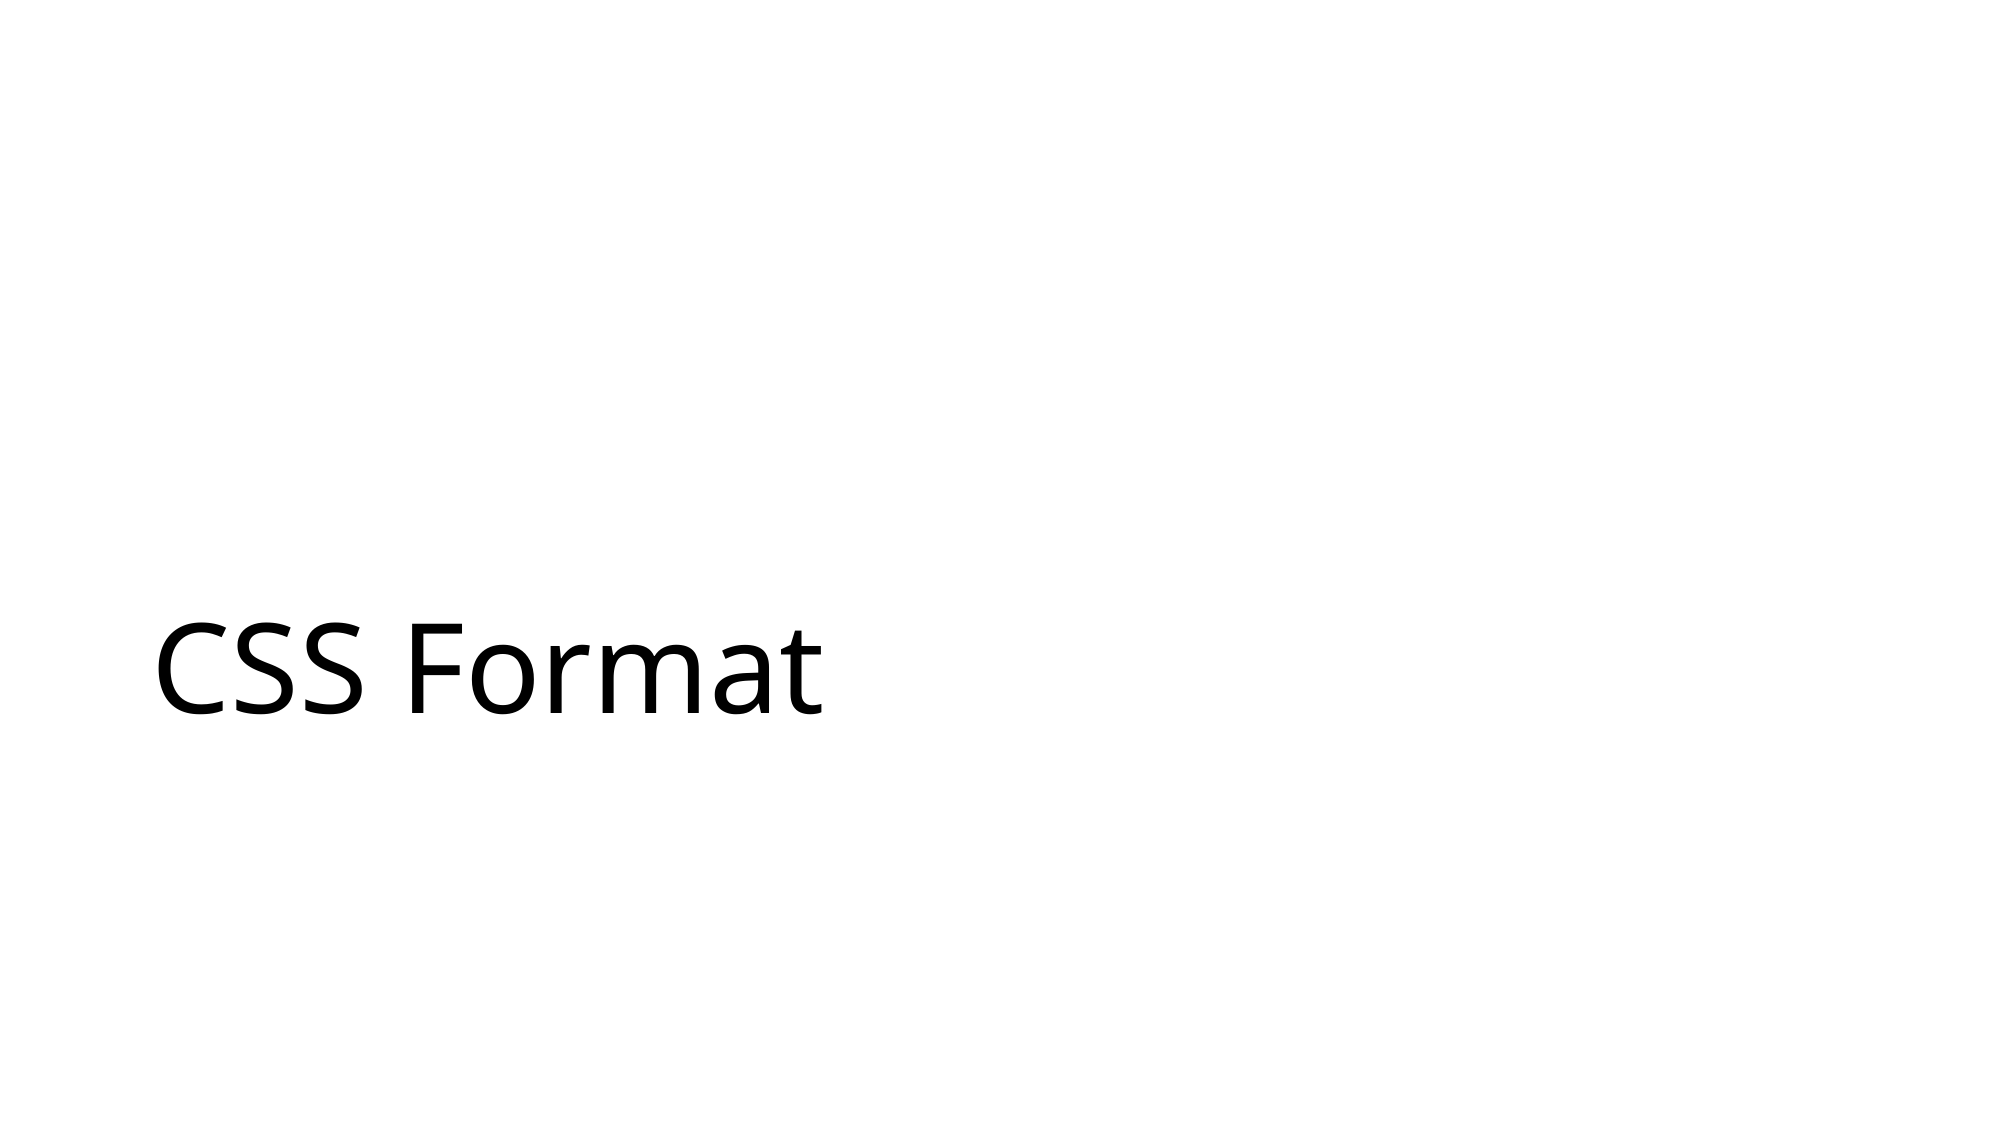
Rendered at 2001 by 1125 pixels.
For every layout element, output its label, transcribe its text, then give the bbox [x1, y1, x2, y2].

title CSS Format [136, 280, 1862, 749]
